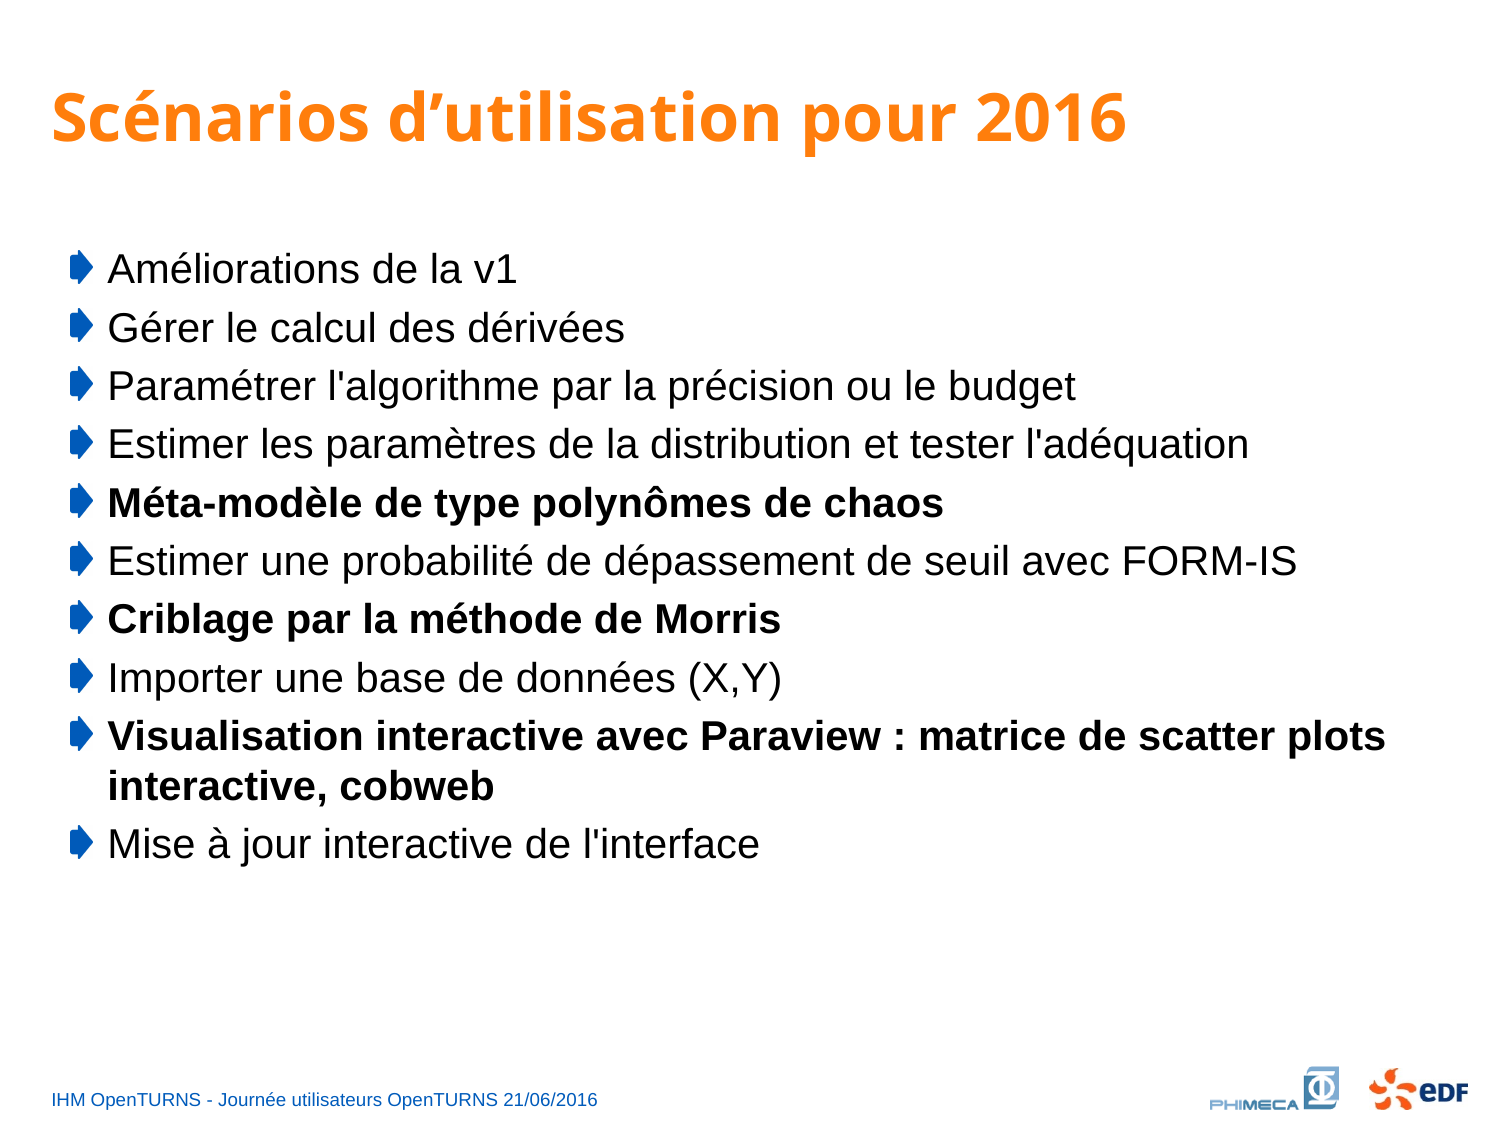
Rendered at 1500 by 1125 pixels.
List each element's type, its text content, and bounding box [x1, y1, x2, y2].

picture [1369, 1068, 1468, 1110]
picture [70, 250, 93, 284]
picture [70, 716, 93, 751]
list Améliorations de la v1 Gérer le calcul des dérivées Paramétrer l'algorithme par la précision ou le budget Estimer les paramètres de la distribution et tester l'adéquation Méta-modèle de type polynômes de chaos Estimer une probabilité de dépassement de seuil avec FORM-IS Criblage par la méthode de Morris Importer une base de données (X,Y) Visualisation interactive avec Paraview : matrice de scatter plots interactive, cobweb Mise à jour interactive de l'interface [70, 241, 1450, 985]
picture [70, 483, 93, 518]
text_box Scénarios d’utilisation pour 2016 [51, 35, 1450, 195]
picture [70, 600, 93, 634]
footer IHM OpenTURNS - Journée utilisateurs OpenTURNS 21/06/2016 [51, 1086, 1197, 1113]
picture [1195, 1061, 1344, 1113]
picture [70, 366, 93, 401]
picture [70, 308, 93, 342]
picture [70, 541, 93, 576]
picture [70, 825, 93, 859]
picture [70, 658, 93, 693]
picture [70, 425, 93, 459]
